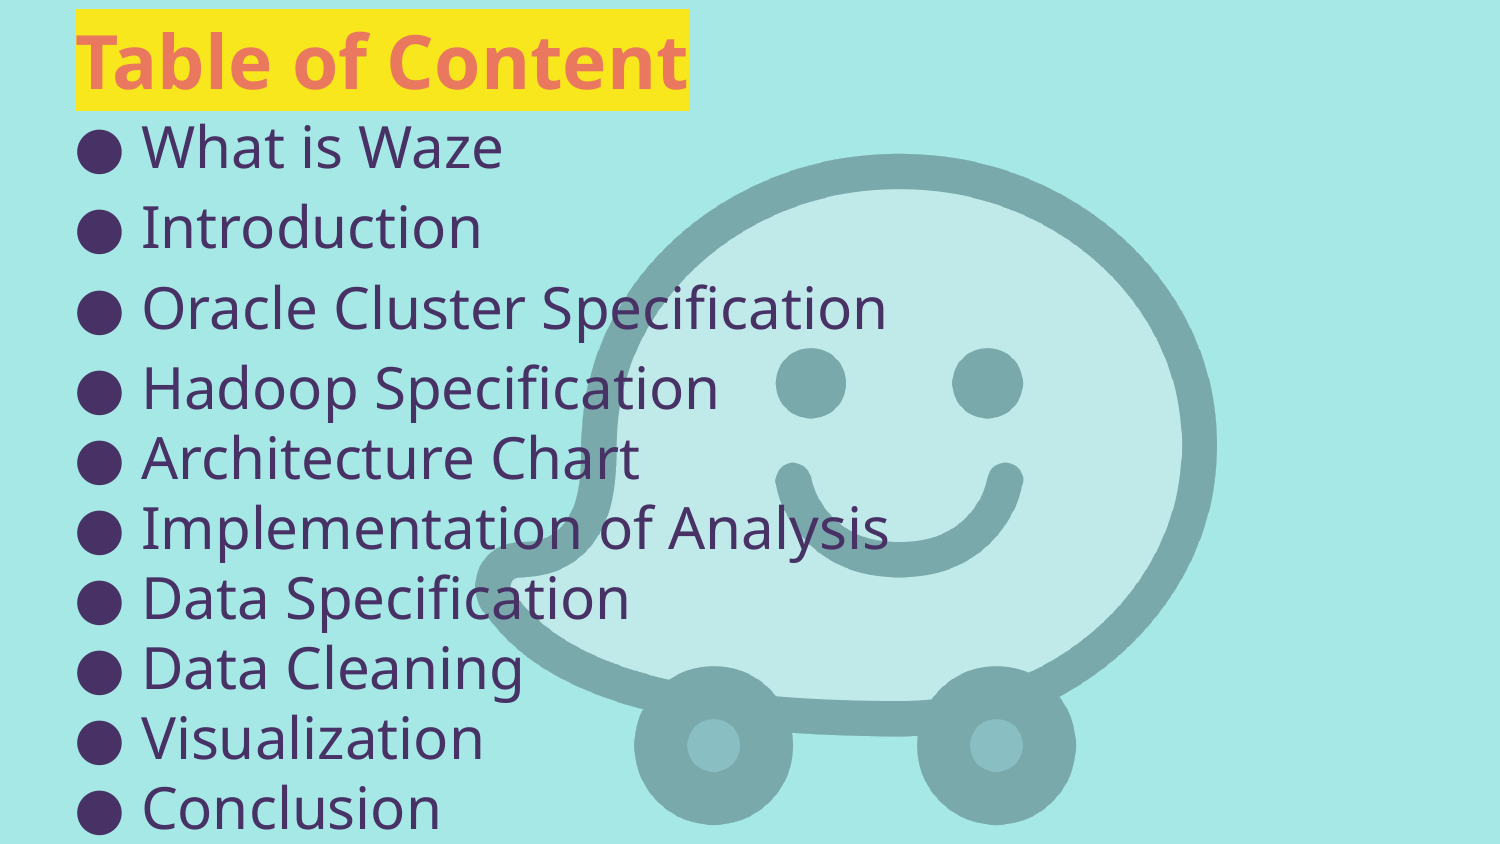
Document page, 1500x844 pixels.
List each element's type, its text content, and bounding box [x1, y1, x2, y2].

picture [422, 145, 1234, 832]
title Table of Content [60, 11, 1003, 84]
list What is Waze Introduction Oracle Cluster Specification Hadoop Specification Architecture Chart Implementation of Analysis Data Specification Data Cleaning Visualization Conclusion [51, 84, 1449, 832]
